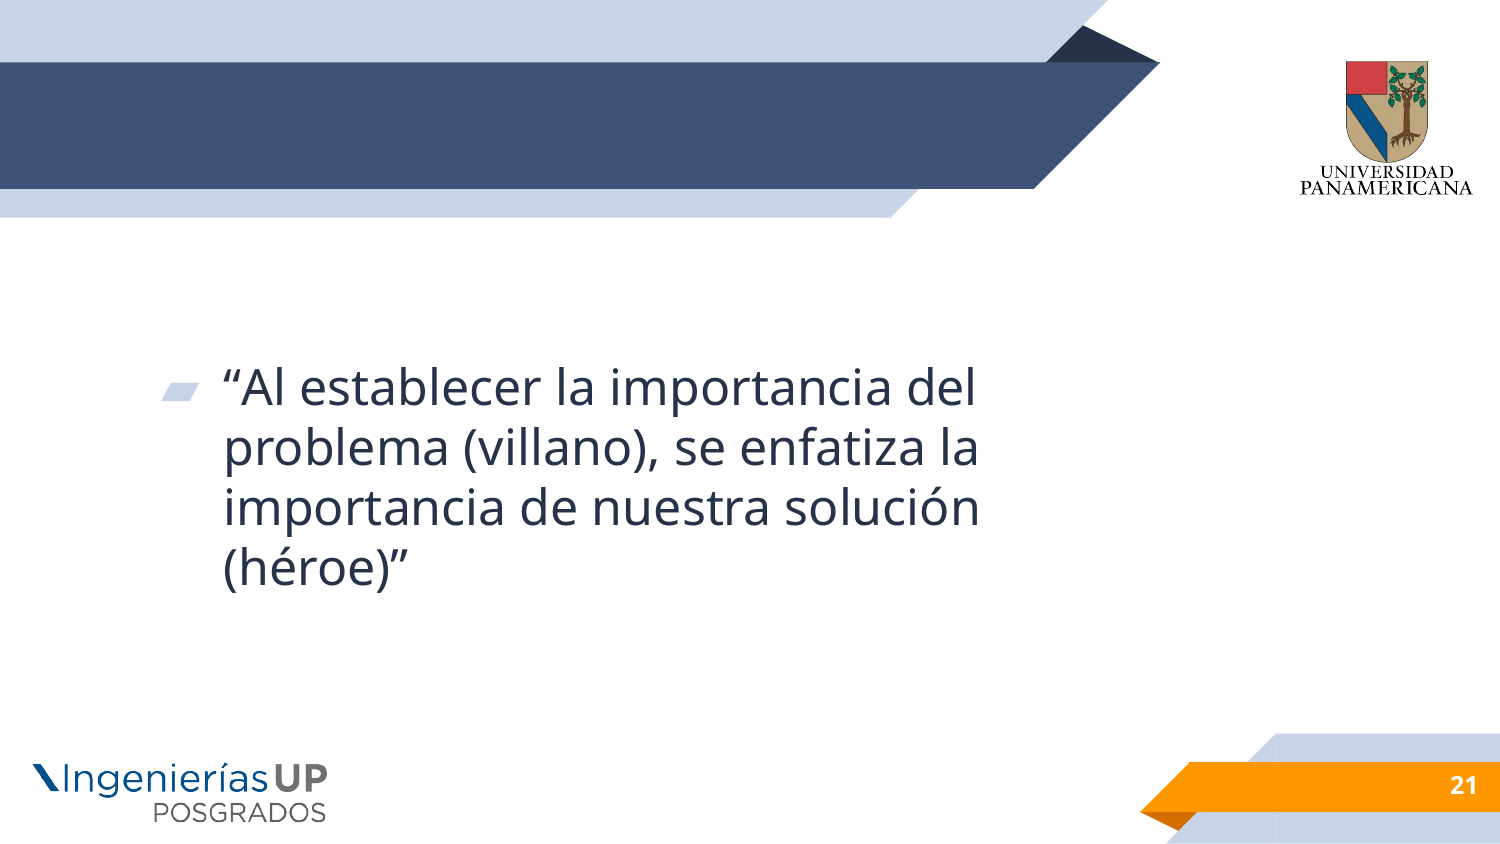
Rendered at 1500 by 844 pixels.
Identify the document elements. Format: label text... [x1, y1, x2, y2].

slide_number 21 [1249, 760, 1494, 813]
picture [1286, 44, 1490, 210]
picture [15, 737, 344, 844]
list “Al establecer la importancia del problema (villano), se enfatiza la importancia de nuestra solución (héroe)” [133, 217, 1140, 734]
